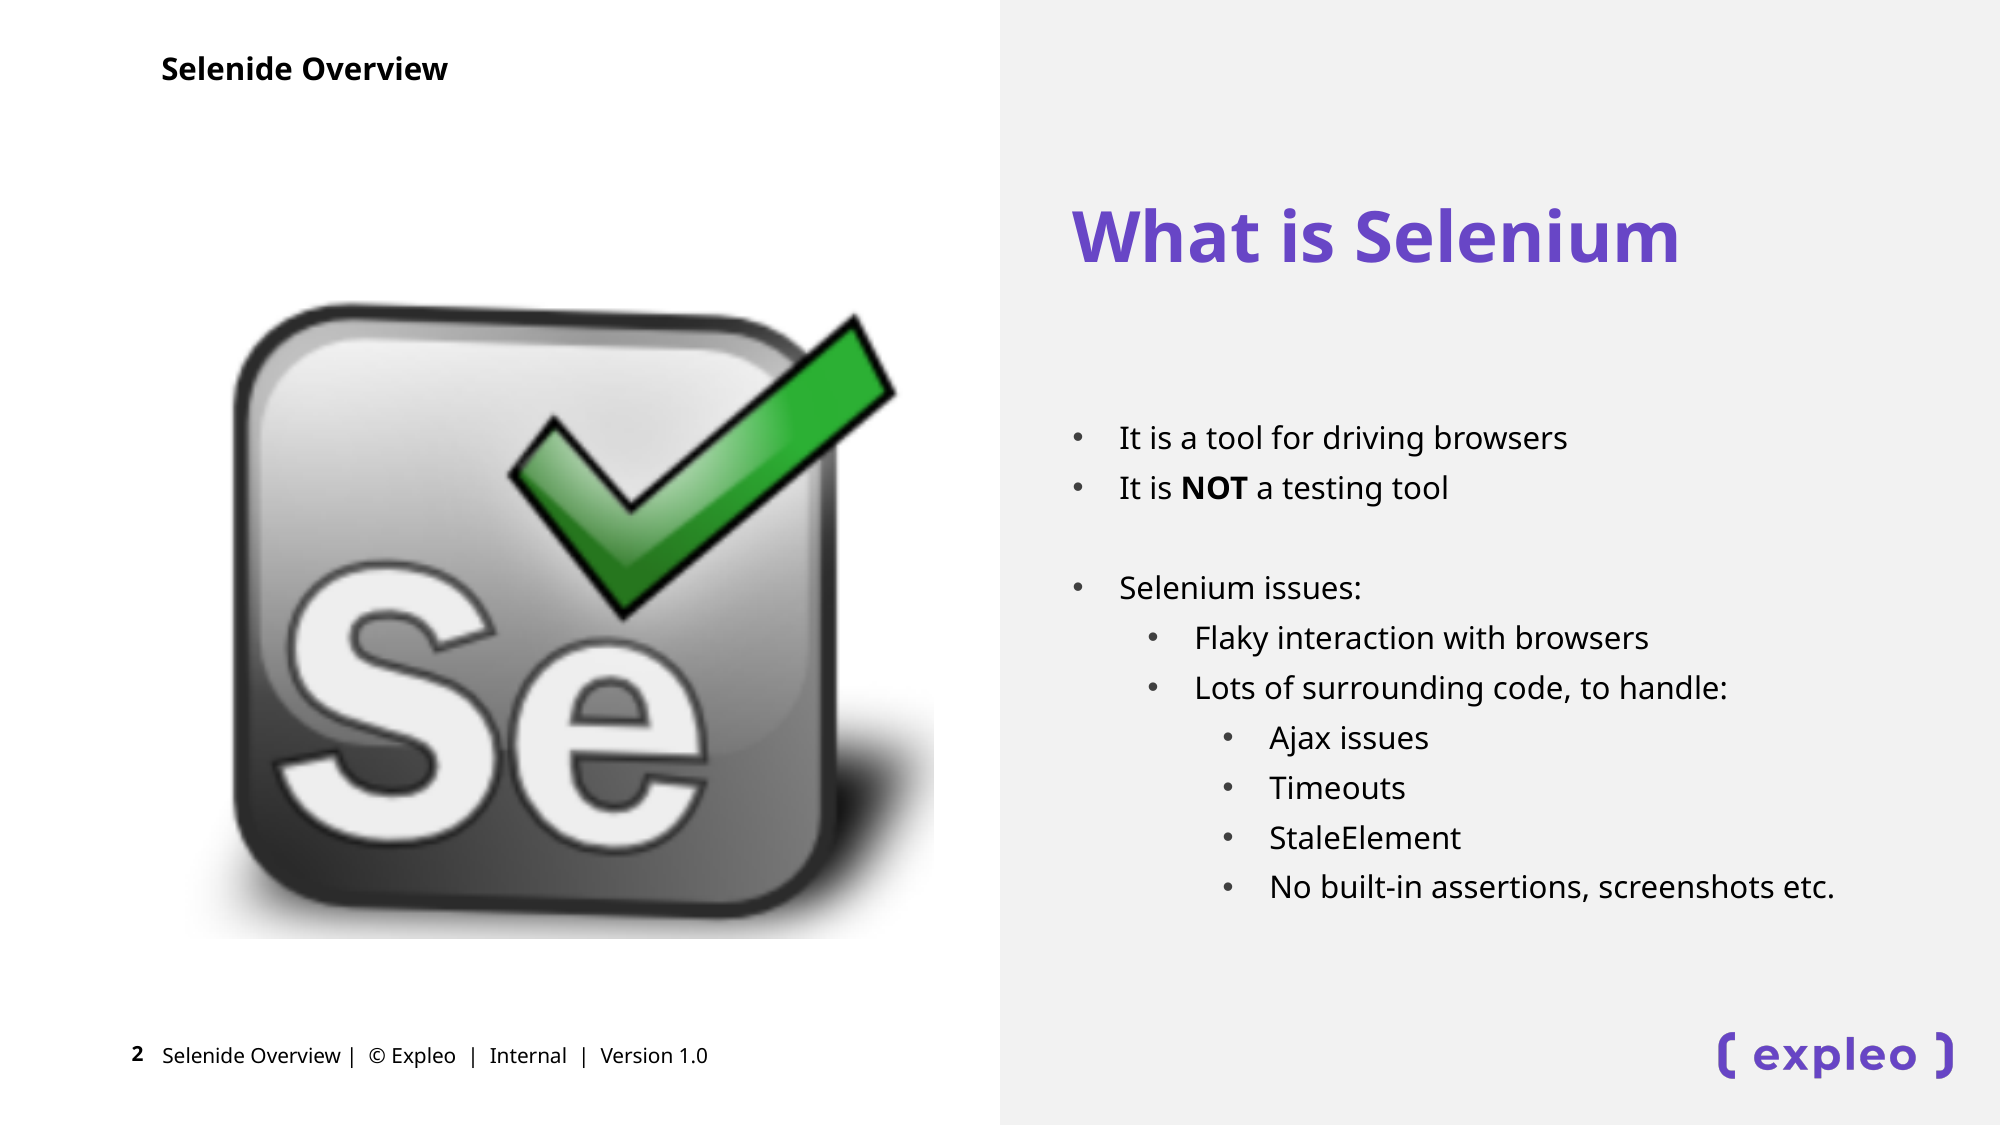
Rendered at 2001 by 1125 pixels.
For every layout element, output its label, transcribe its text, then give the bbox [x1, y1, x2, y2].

footer Selenide Overview | © Expleo | Internal | Version 1.0 [162, 1032, 1567, 1079]
picture [1695, 1008, 1976, 1102]
text_box It is a tool for driving browsers It is NOT a testing tool Selenium issues: Flaky interaction with browsers Lots of surrounding code, to handle: Ajax issues Timeouts StaleElement No built-in assertions, screenshots etc. [1072, 418, 1953, 1010]
slide_number 2 [63, 1032, 162, 1079]
list Selenide Overview [161, 48, 1953, 110]
text_box What is Selenium [1072, 191, 1954, 354]
picture [161, 260, 934, 940]
